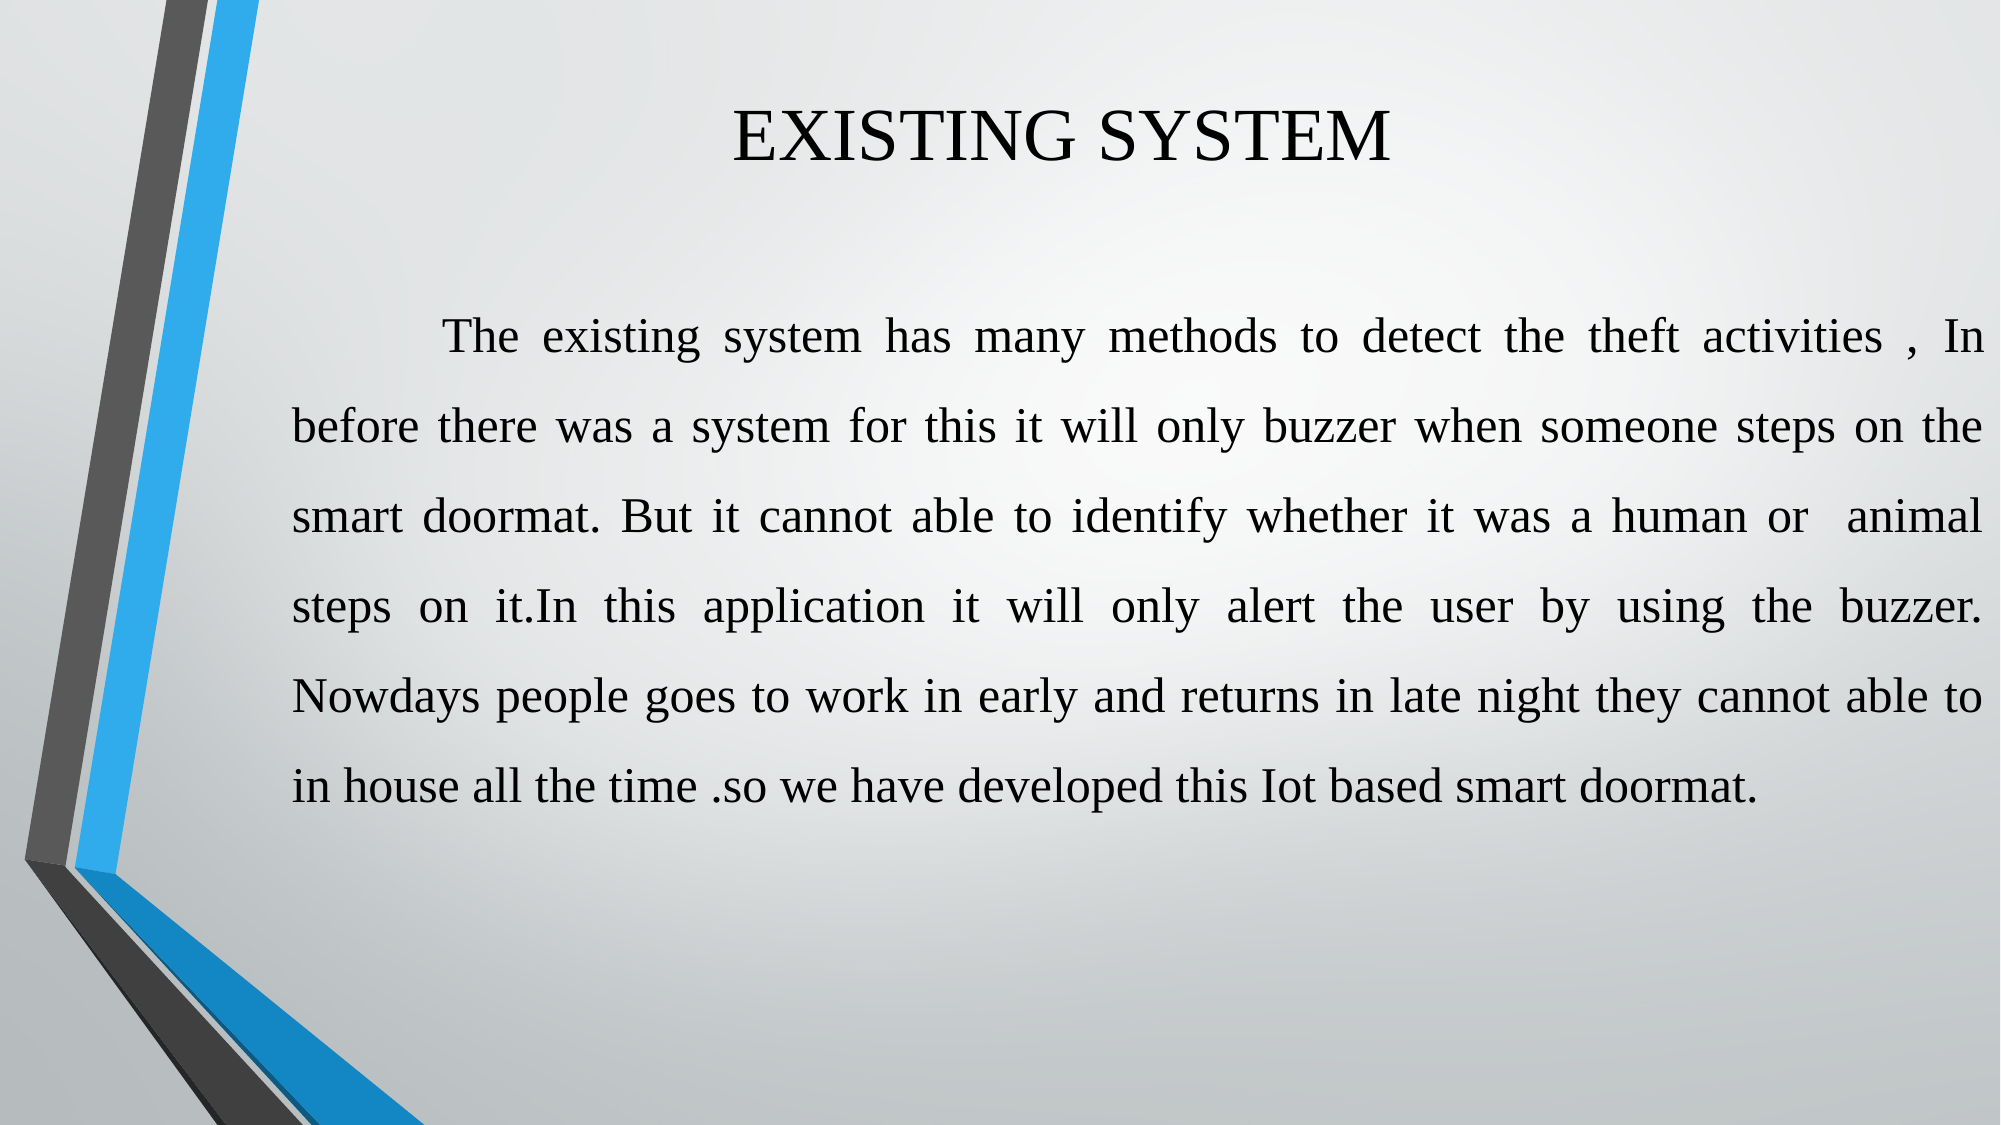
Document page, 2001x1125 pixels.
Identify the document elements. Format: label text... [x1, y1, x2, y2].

list The existing system has many methods to detect the theft activities , In before there was a system for this it will only buzzer when someone steps on the smart doormat. But it cannot able to identify whether it was a human or animal steps on it.In this application it will only alert the user by using the buzzer. Nowdays people goes to work in early and returns in late night they cannot able to in house all the time .so we have developed this Iot based smart doormat. [276, 264, 2000, 1094]
title EXISTING SYSTEM [717, 61, 1476, 200]
